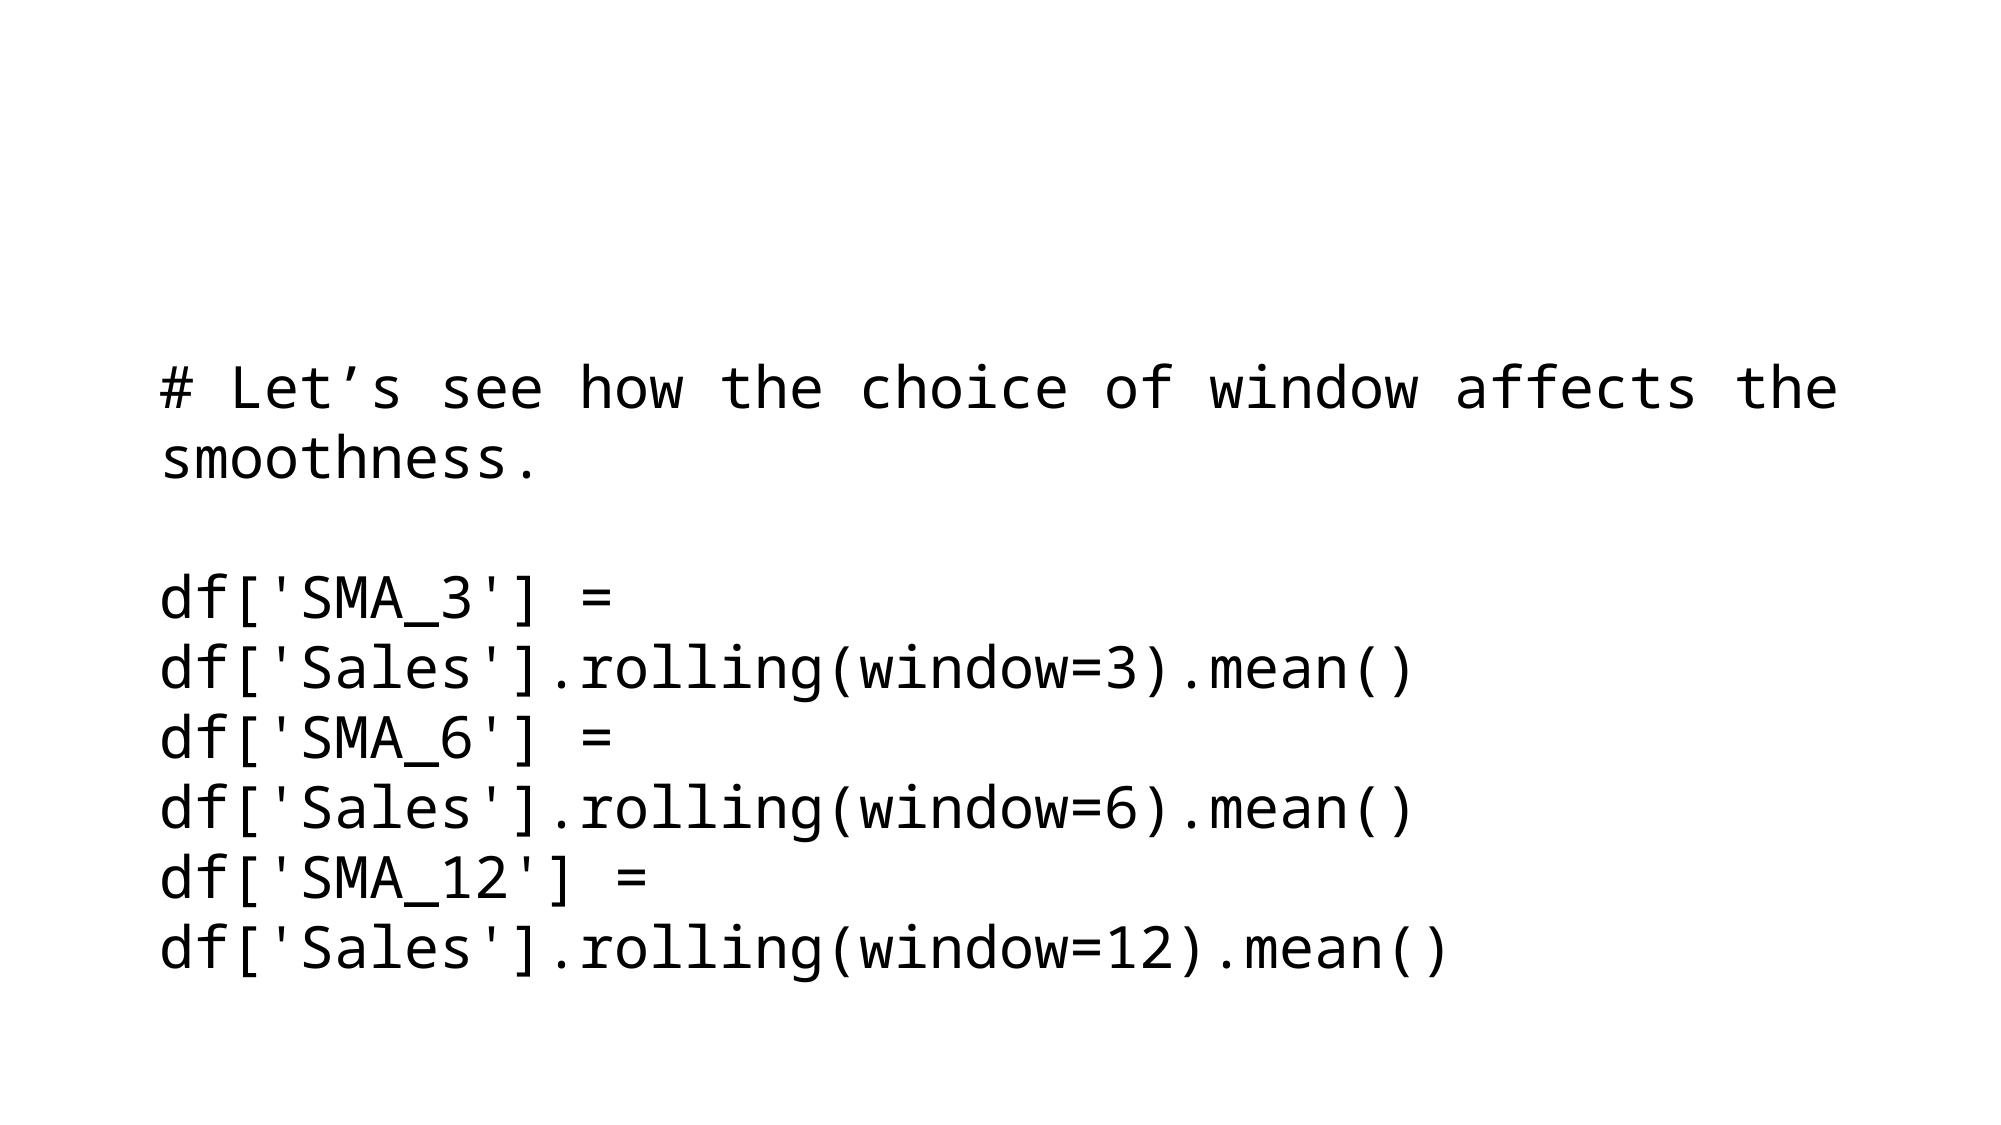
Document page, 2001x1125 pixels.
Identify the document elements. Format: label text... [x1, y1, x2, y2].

text_box # Let’s see how the choice of window affects the smoothness. df['SMA_3'] = df['Sales'].rolling(window=3).mean() df['SMA_6'] = df['Sales'].rolling(window=6).mean() df['SMA_12'] = df['Sales'].rolling(window=12).mean() [144, 342, 1856, 988]
